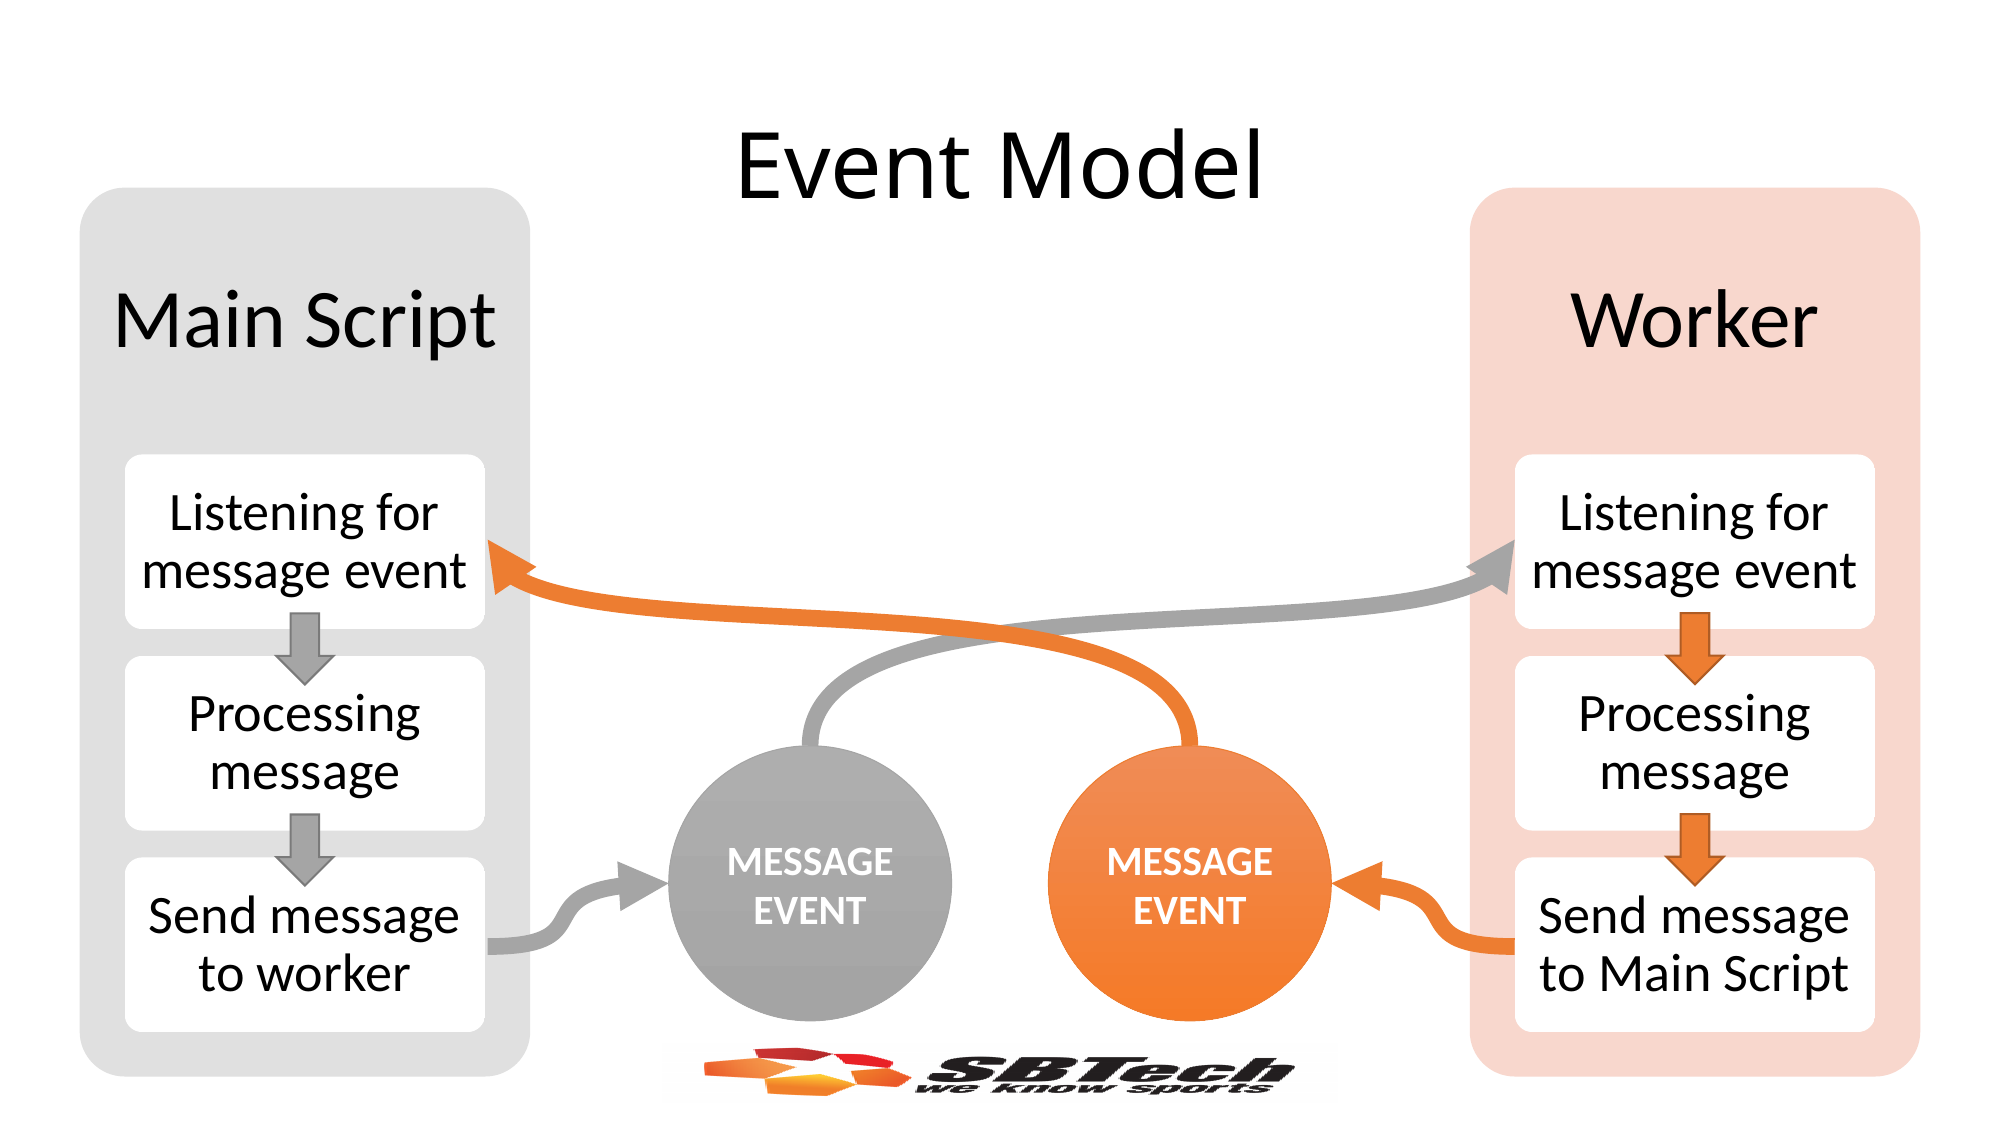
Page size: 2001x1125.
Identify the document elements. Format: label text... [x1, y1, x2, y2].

text_box MESSAGE EVENT [942, 832, 953, 935]
footer [662, 1042, 1338, 1103]
text_box Send message to worker [124, 857, 486, 1033]
text_box MESSAGE EVENT [1047, 829, 1059, 937]
text_box [1663, 612, 1727, 686]
text_box [273, 612, 336, 686]
text_box Main Script [79, 187, 531, 1077]
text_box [735, 291, 942, 994]
text_box Send message to Main Script [1514, 857, 1876, 1033]
text_box Processing message [1514, 655, 1876, 831]
text_box MESSAGE EVENT [1106, 766, 1332, 1022]
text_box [1331, 883, 1515, 947]
text_box MESSAGE EVENT [668, 766, 895, 1022]
title Event Model [137, 59, 1863, 278]
text_box [273, 813, 336, 888]
text_box Processing message [124, 655, 486, 831]
text_box Worker [1469, 187, 1921, 1077]
text_box Listening for message event [1514, 454, 1876, 630]
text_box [1059, 290, 1266, 995]
text_box [1663, 813, 1727, 887]
text_box Listening for message event [124, 454, 486, 630]
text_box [487, 883, 669, 947]
